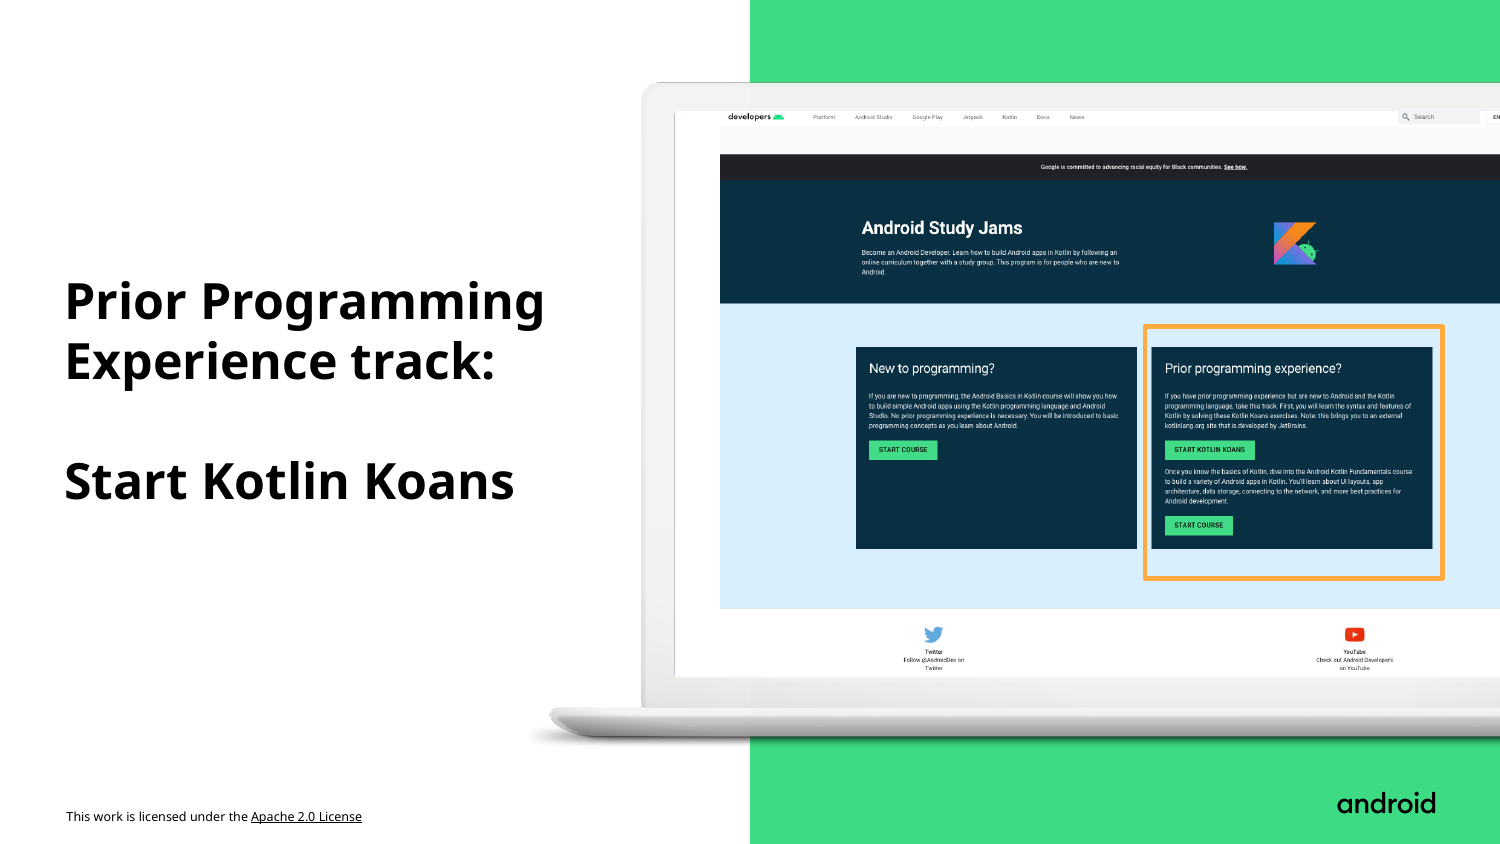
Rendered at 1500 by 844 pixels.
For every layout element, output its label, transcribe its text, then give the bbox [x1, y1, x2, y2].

picture [446, 4, 1500, 844]
title Prior Programming Experience track: Start Kotlin Koans [49, 254, 441, 375]
